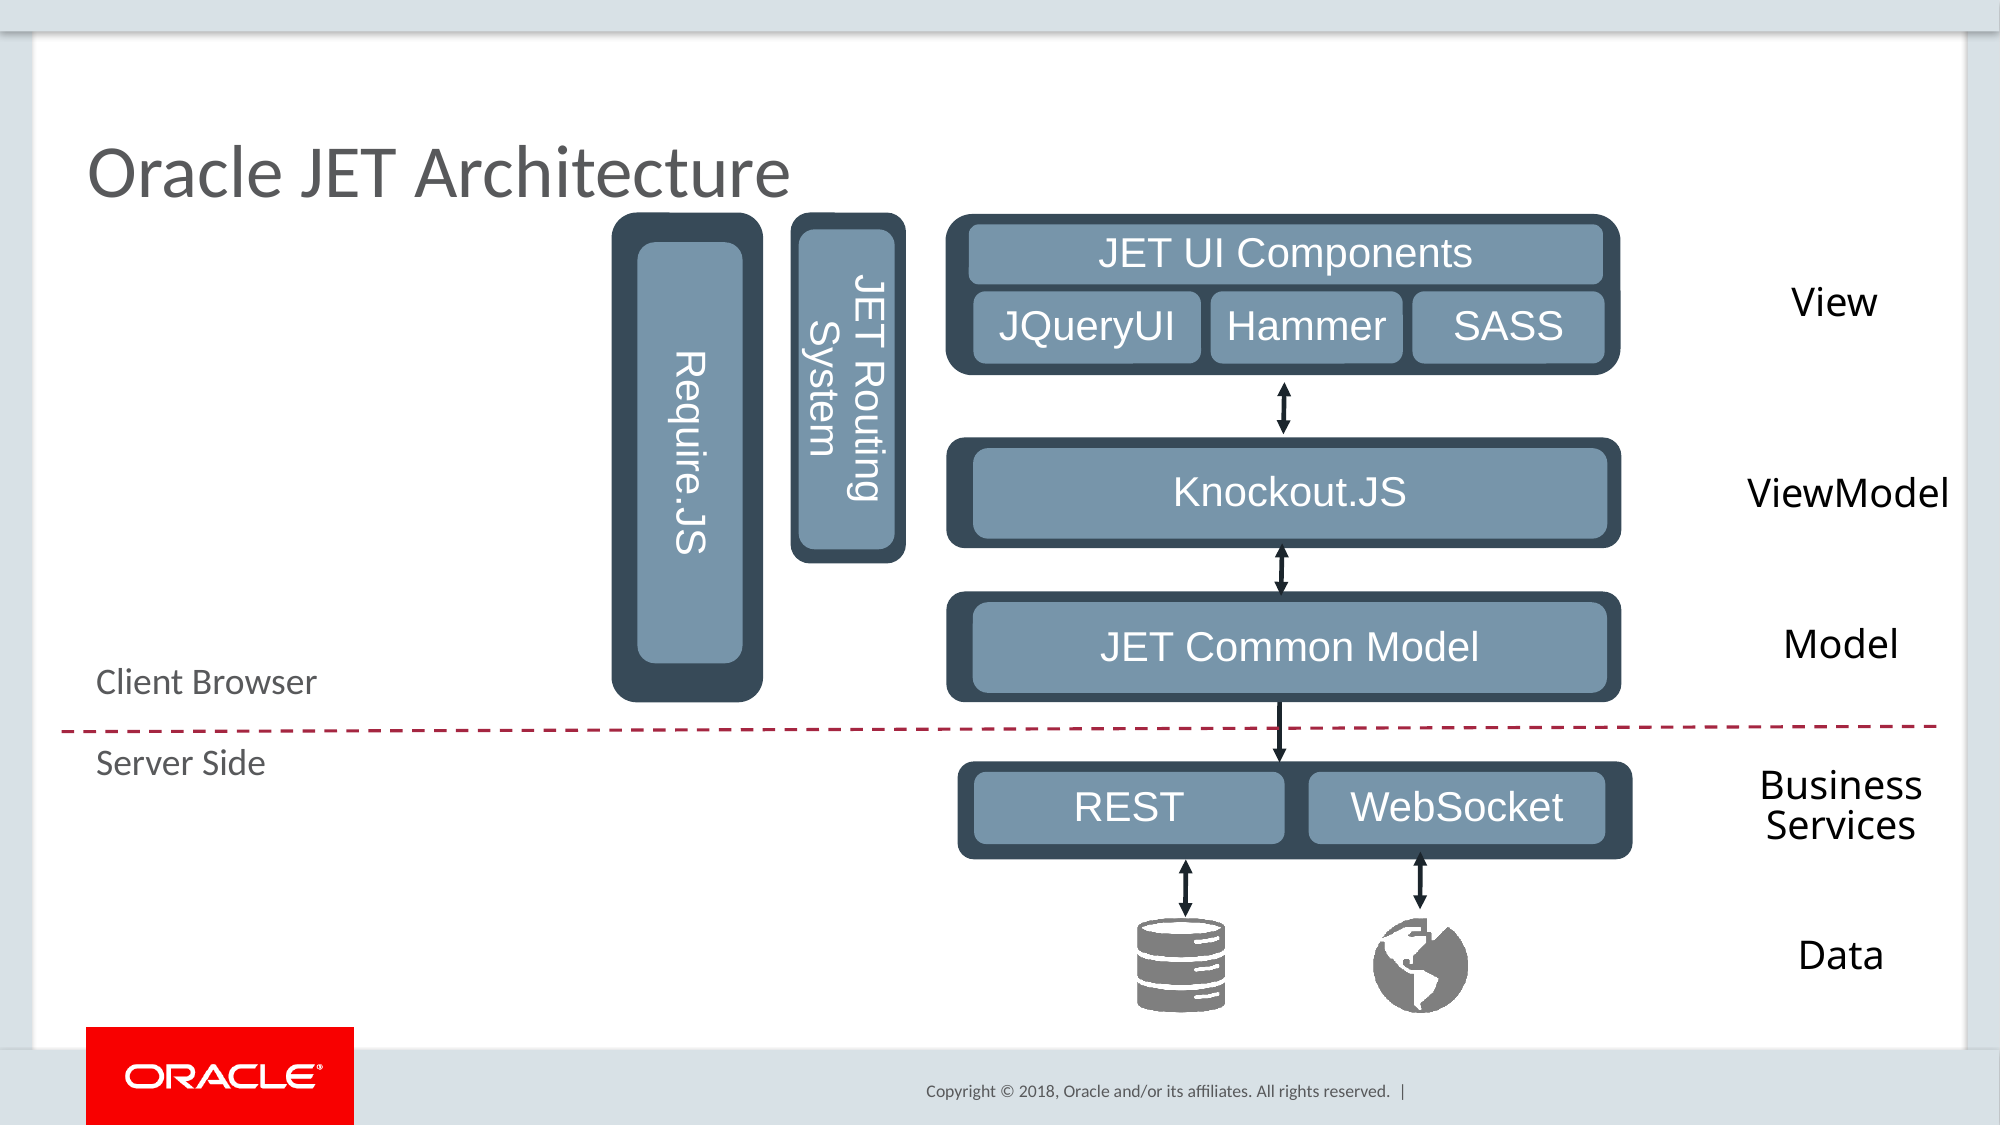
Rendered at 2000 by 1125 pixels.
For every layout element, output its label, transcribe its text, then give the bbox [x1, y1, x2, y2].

text_box JET UI Components [968, 224, 1603, 285]
text_box [611, 212, 764, 703]
text_box Data [1682, 937, 2000, 978]
text_box REST [974, 771, 1285, 845]
title Oracle JET Architecture [87, 66, 1913, 213]
picture [1349, 894, 1492, 1037]
text_box JQueryUI [973, 291, 1202, 364]
text_box [946, 591, 1622, 703]
text_box JET Common Model [972, 602, 1608, 693]
text_box WebSocket [1308, 771, 1606, 845]
text_box [1273, 743, 1286, 763]
text_box [945, 213, 1621, 376]
text_box Business Services [1682, 767, 2000, 848]
text_box ViewModel [1690, 475, 2000, 516]
text_box [1179, 859, 1192, 893]
text_box [957, 761, 1633, 860]
text_box Hammer [1210, 291, 1403, 364]
text_box Client Browser Server Side [96, 662, 247, 723]
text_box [53, 726, 1937, 732]
text_box [1275, 543, 1289, 596]
text_box [1277, 382, 1291, 435]
text_box [1414, 851, 1427, 893]
text_box View [1676, 284, 1993, 325]
text_box Knockout.JS [973, 448, 1608, 539]
text_box Client Browser Server Side [96, 743, 247, 813]
text_box SASS [1412, 291, 1605, 364]
text_box JET Routing System [798, 229, 895, 550]
picture [86, 1027, 354, 1125]
picture [1109, 894, 1252, 1037]
text_box [790, 213, 906, 564]
text_box Model [1682, 626, 2000, 668]
text_box Require.JS [637, 242, 743, 664]
text_box [946, 437, 1622, 549]
